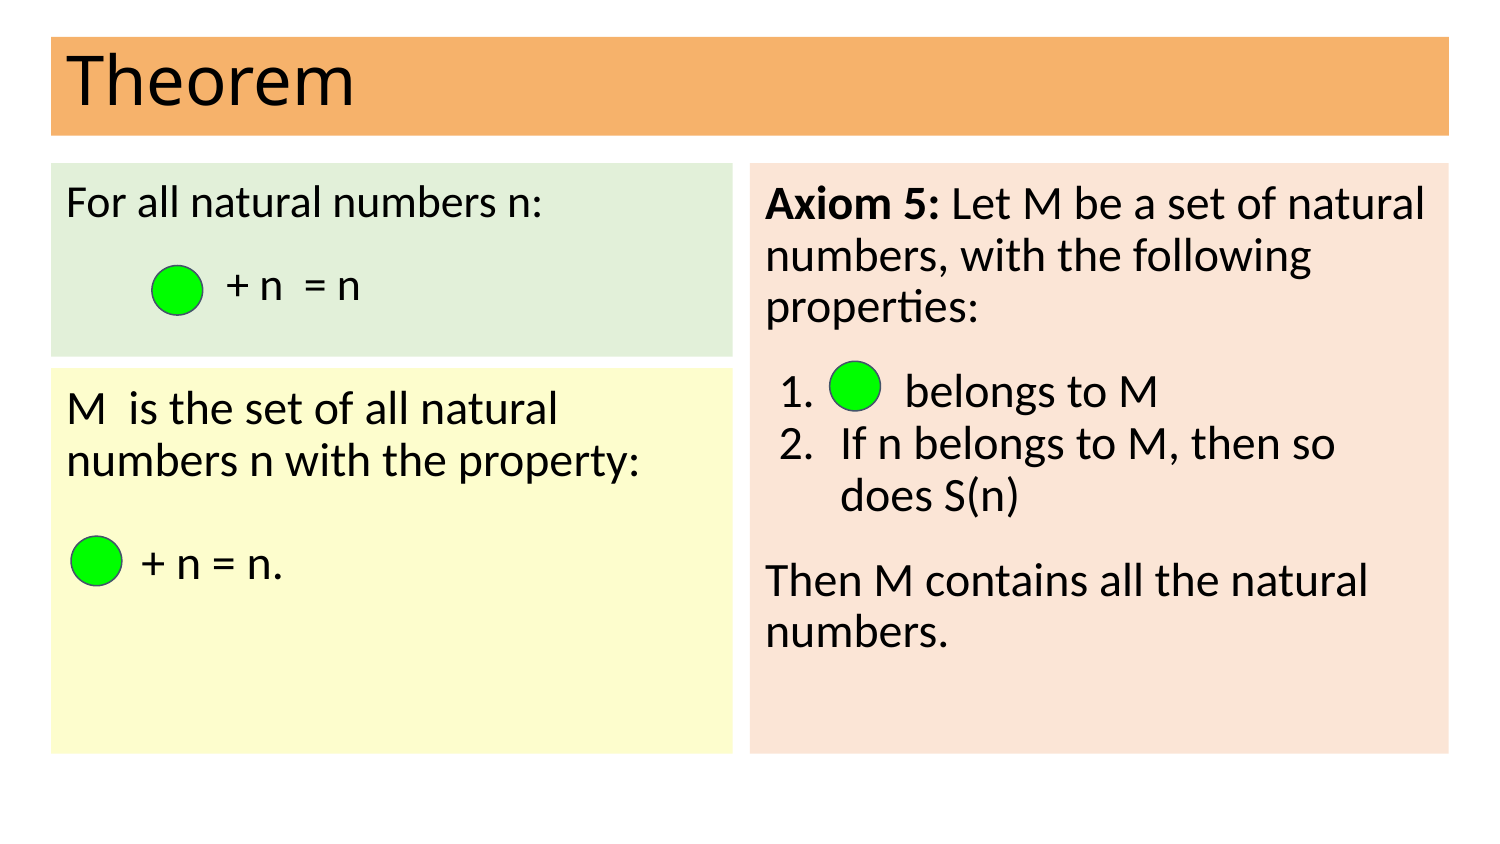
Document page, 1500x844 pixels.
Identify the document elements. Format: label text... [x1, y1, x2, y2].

text_box Axiom 5: Let M be a set of natural numbers, with the following properties: belongs to M If n belongs to M, then so does S(n) Then M contains all the natural numbers. [749, 163, 1449, 754]
list M is the set of all natural numbers n with the property: + n = n. [51, 368, 733, 754]
text_box [829, 361, 881, 411]
text_box [71, 536, 122, 586]
title Theorem [51, 36, 1449, 136]
text_box [151, 265, 203, 316]
text_box For all natural numbers n: + n = n [51, 163, 733, 357]
